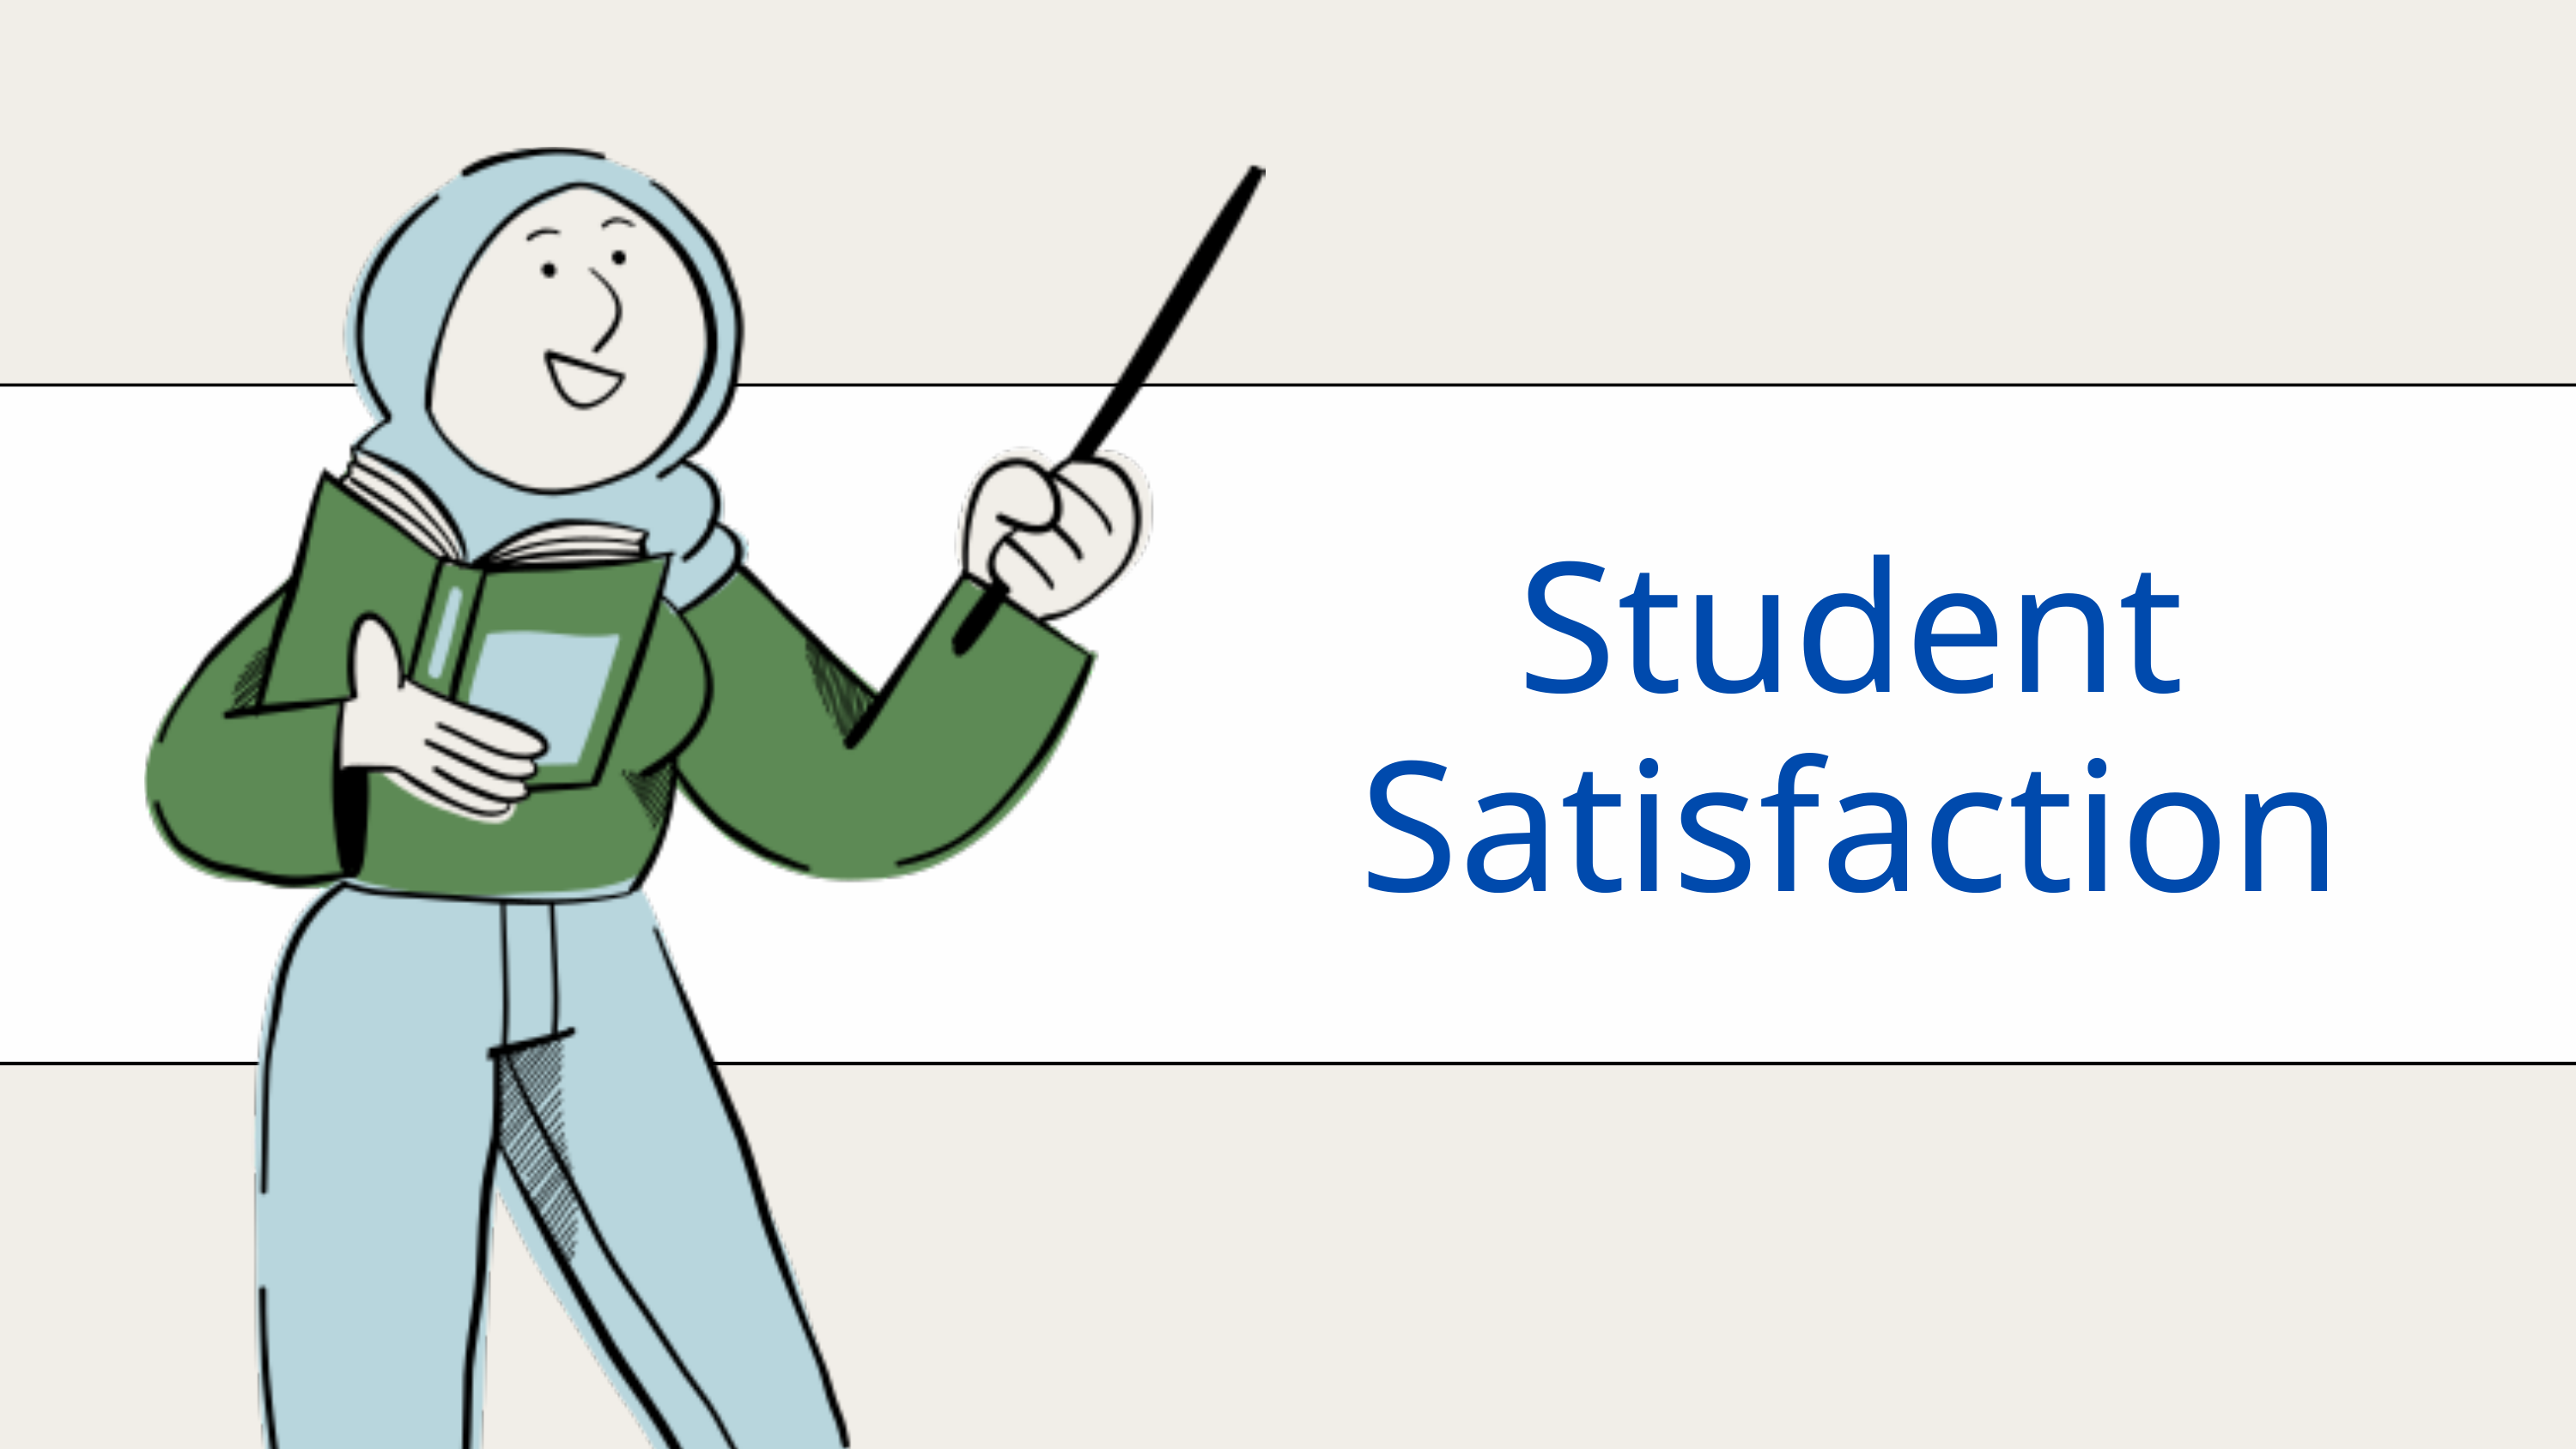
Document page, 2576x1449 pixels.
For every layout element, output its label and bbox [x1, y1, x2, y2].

picture [144, 147, 1266, 1449]
text_box [1267, 383, 2576, 1066]
text_box [0, 383, 140, 1066]
